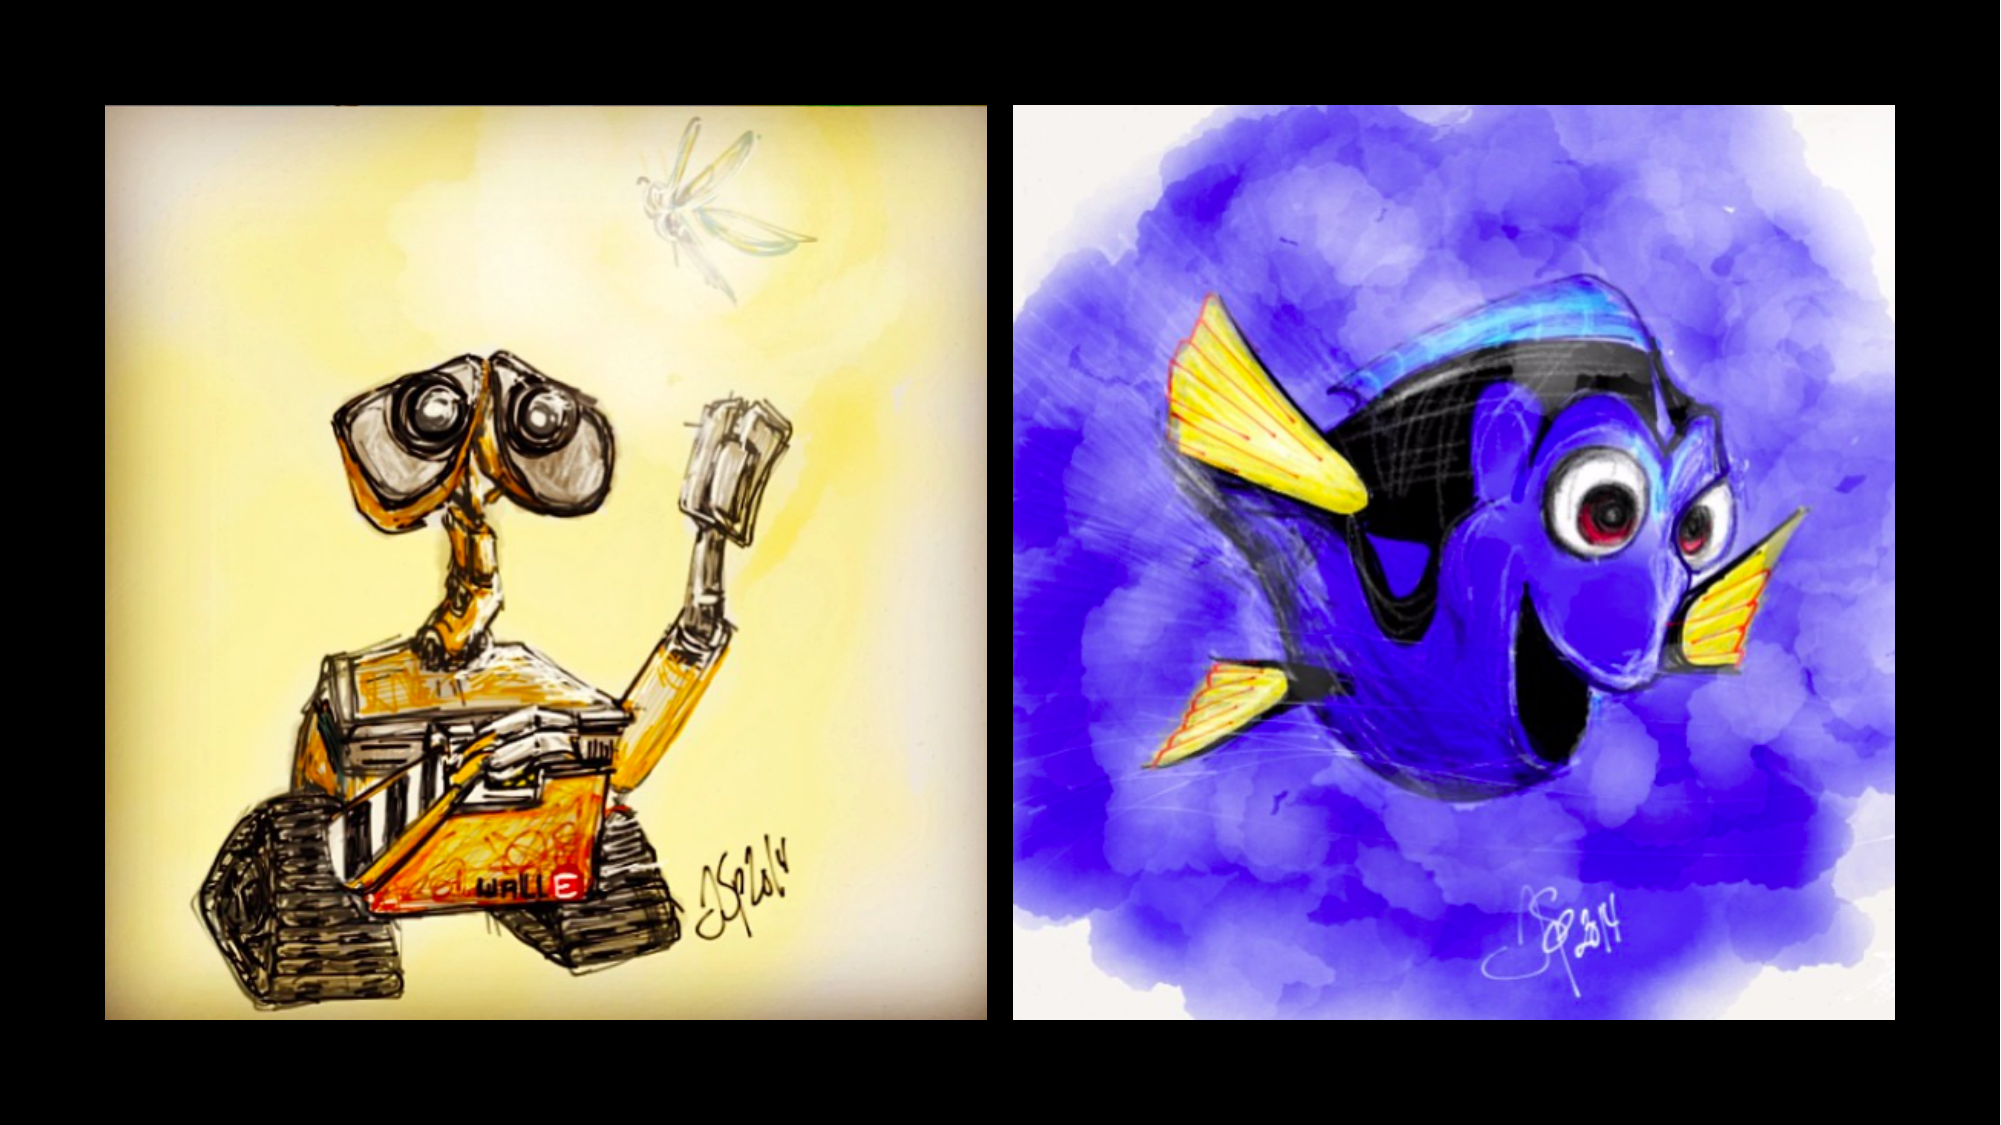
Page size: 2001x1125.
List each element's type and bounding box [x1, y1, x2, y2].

picture [1013, 105, 1895, 1020]
picture [105, 105, 987, 1020]
